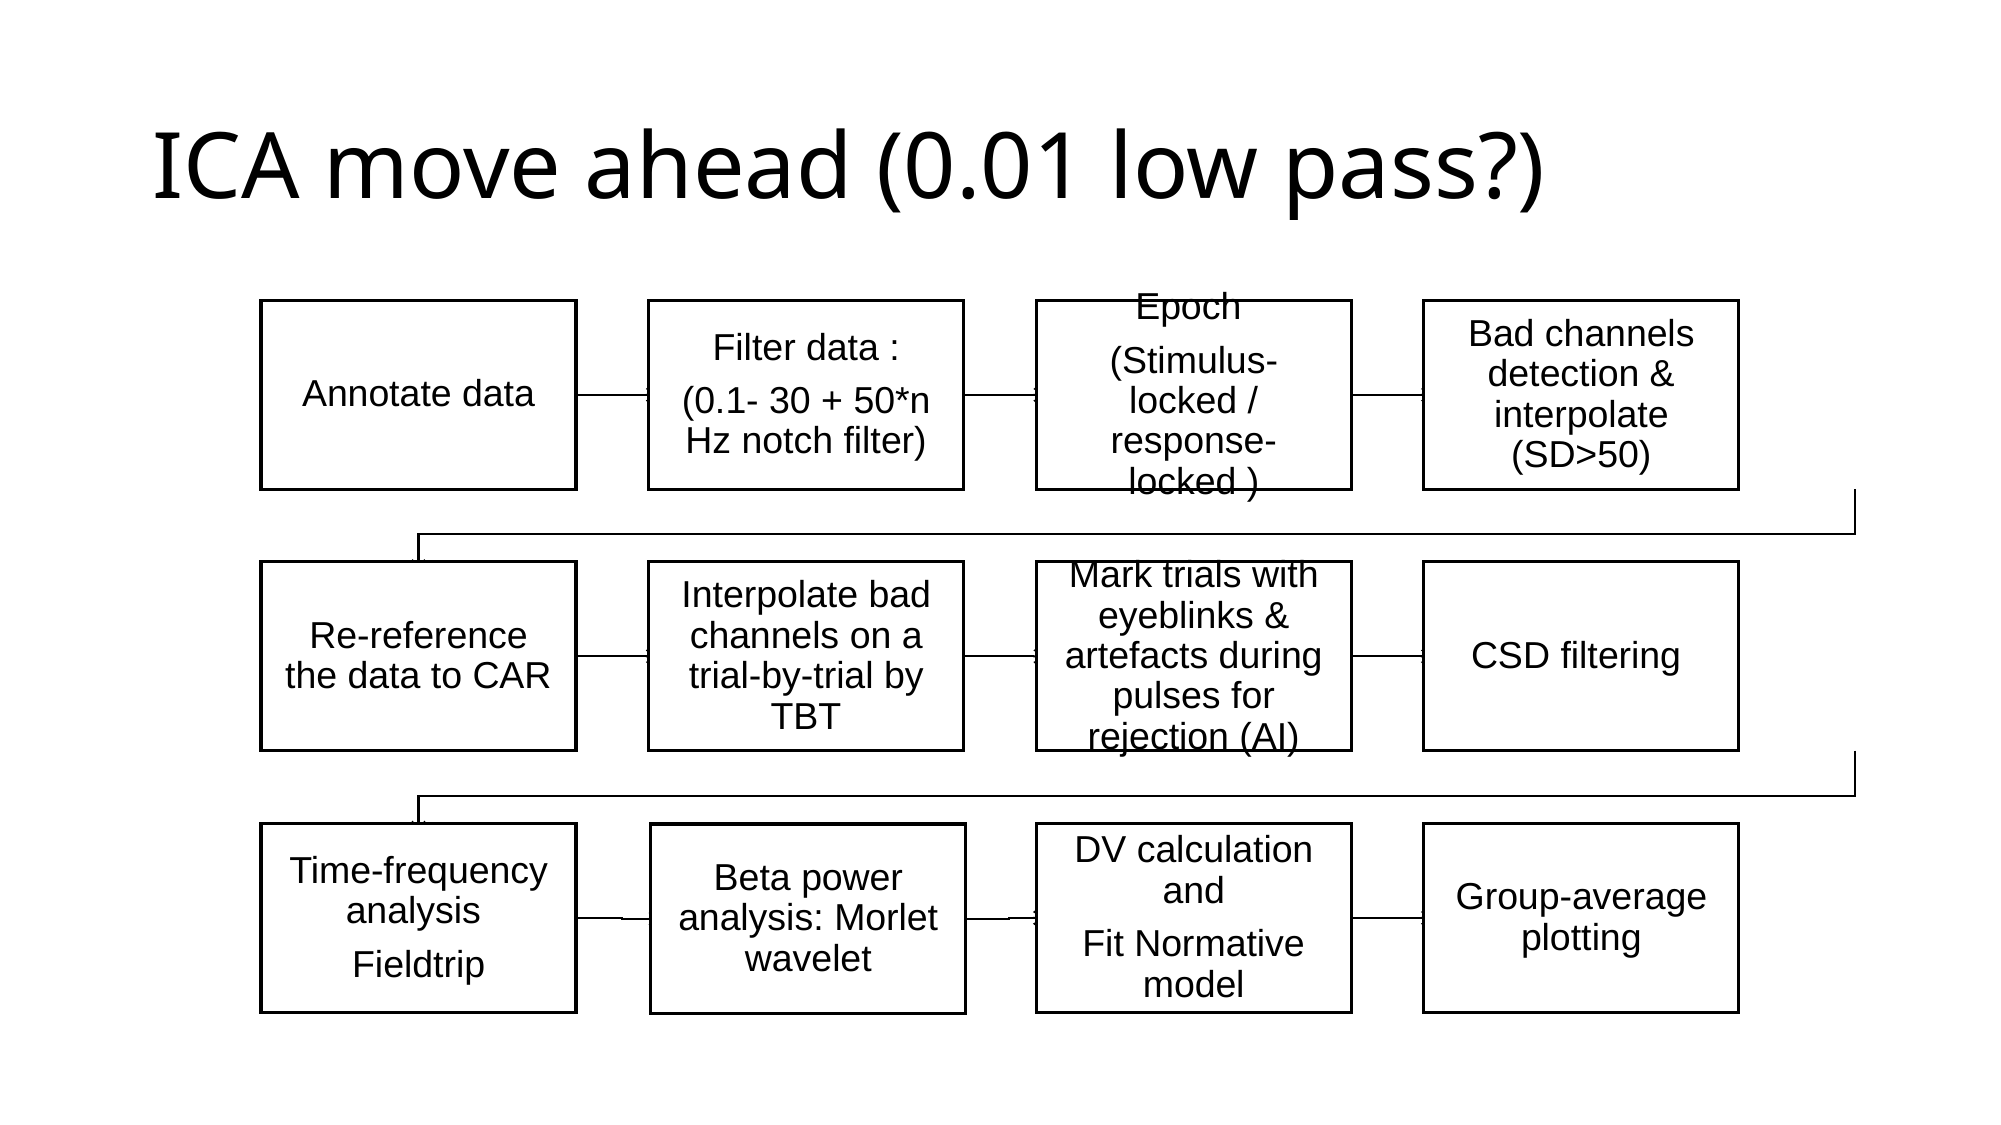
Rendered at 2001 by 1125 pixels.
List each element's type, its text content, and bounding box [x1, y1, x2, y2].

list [136, 298, 1863, 1014]
title ICA move ahead (0.01 low pass?) [137, 59, 1863, 278]
